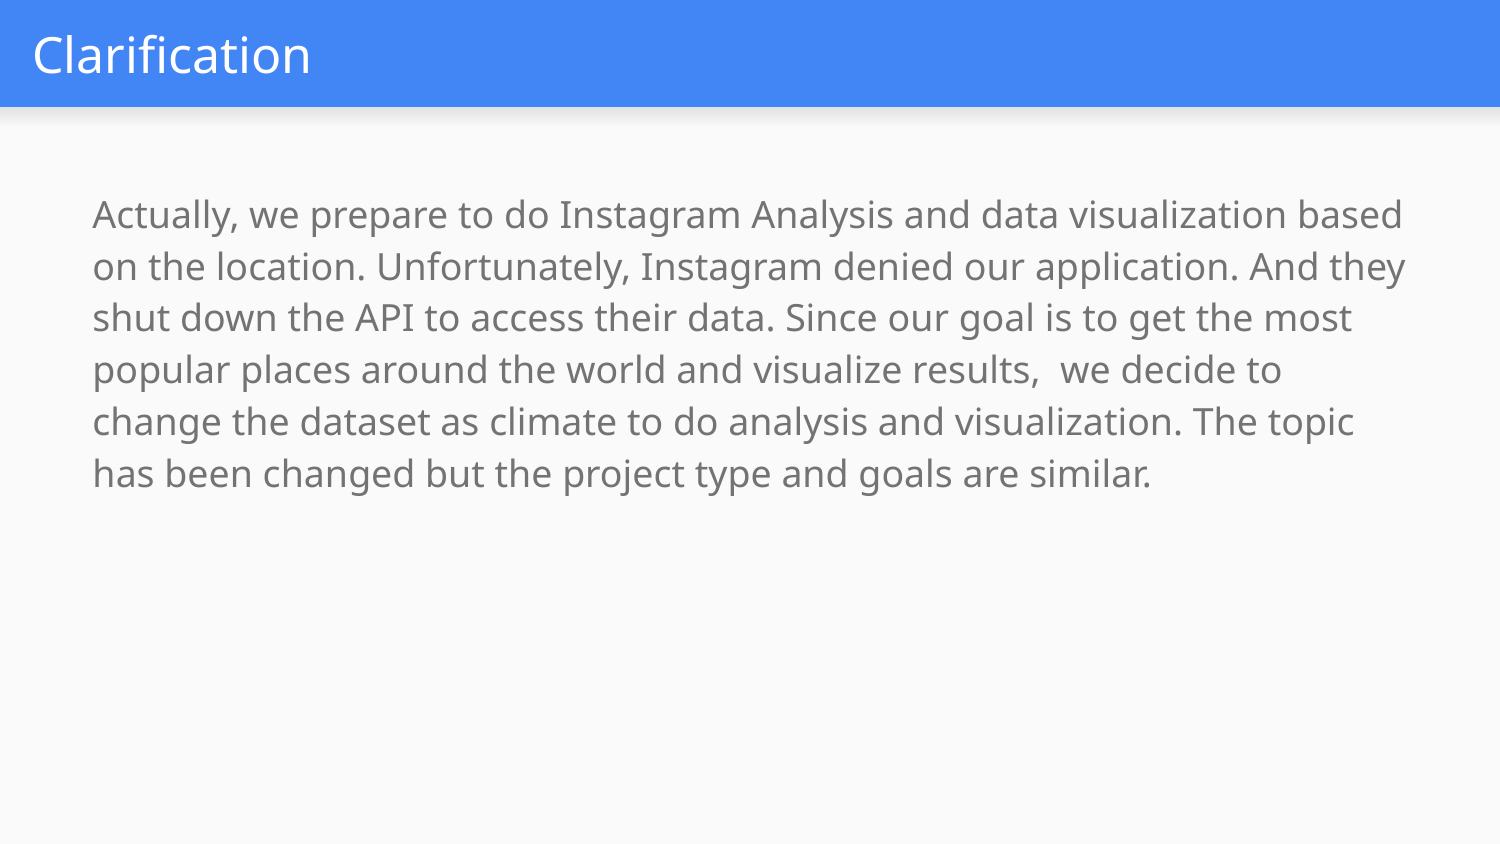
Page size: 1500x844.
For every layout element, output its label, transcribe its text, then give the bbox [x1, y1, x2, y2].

list Actually, we prepare to do Instagram Analysis and data visualization based on the location. Unfortunately, Instagram denied our application. And they shut down the API to access their data. Since our goal is to get the most popular places around the world and visualize results, we decide to change the dataset as climate to do analysis and visualization. The topic has been changed but the project type and goals are similar. [77, 169, 1427, 760]
title Clarification [17, 26, 1466, 126]
